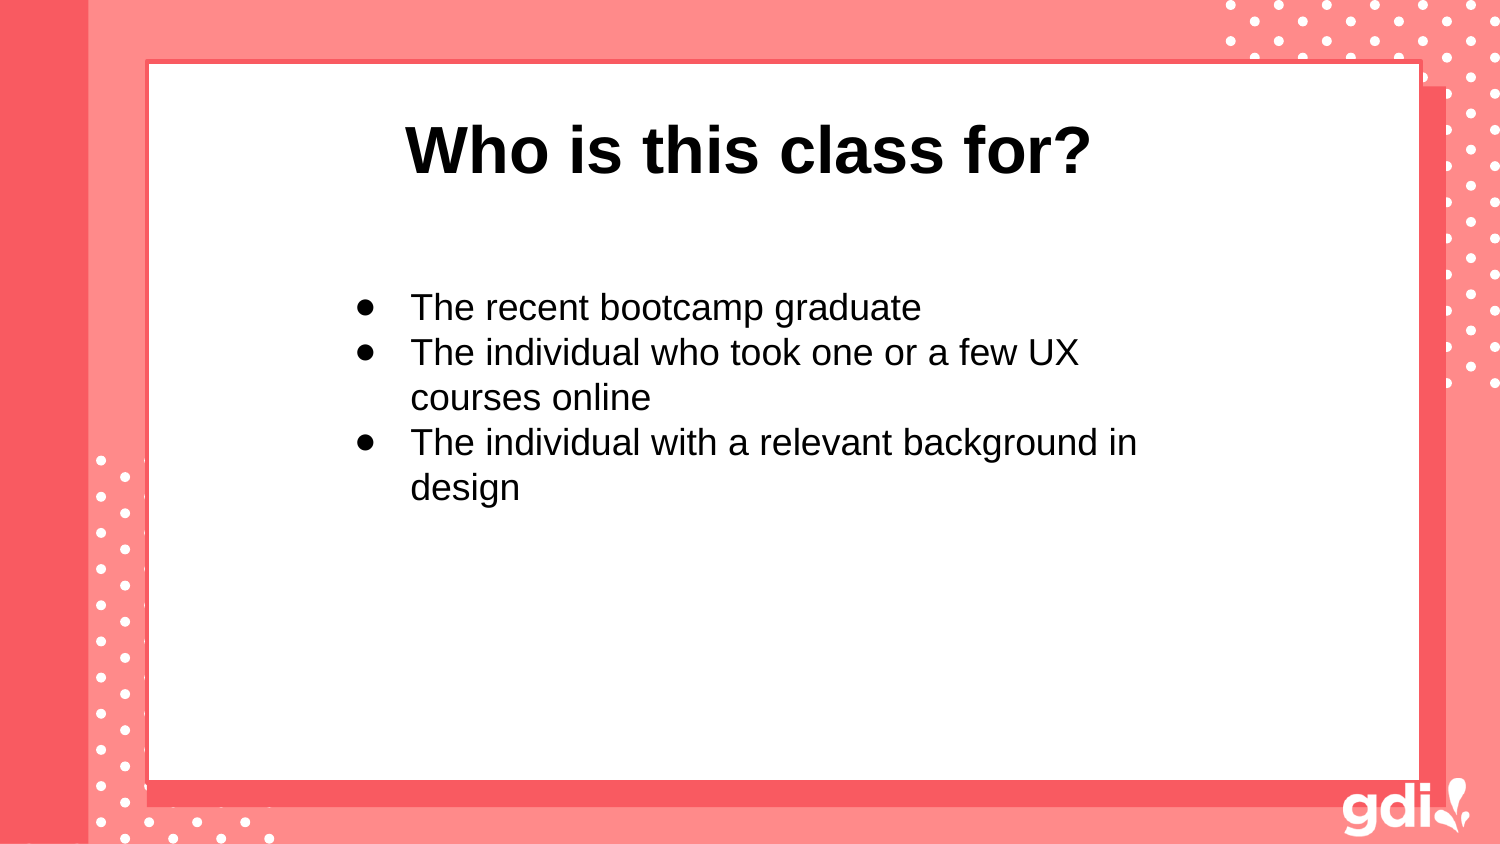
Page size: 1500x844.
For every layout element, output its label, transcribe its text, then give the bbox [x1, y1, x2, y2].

text_box Who is this class for? [304, 105, 1196, 189]
picture [1342, 777, 1471, 838]
text_box The recent bootcamp graduate The individual who took one or a few UX courses online The individual with a relevant background in design [320, 234, 1213, 557]
